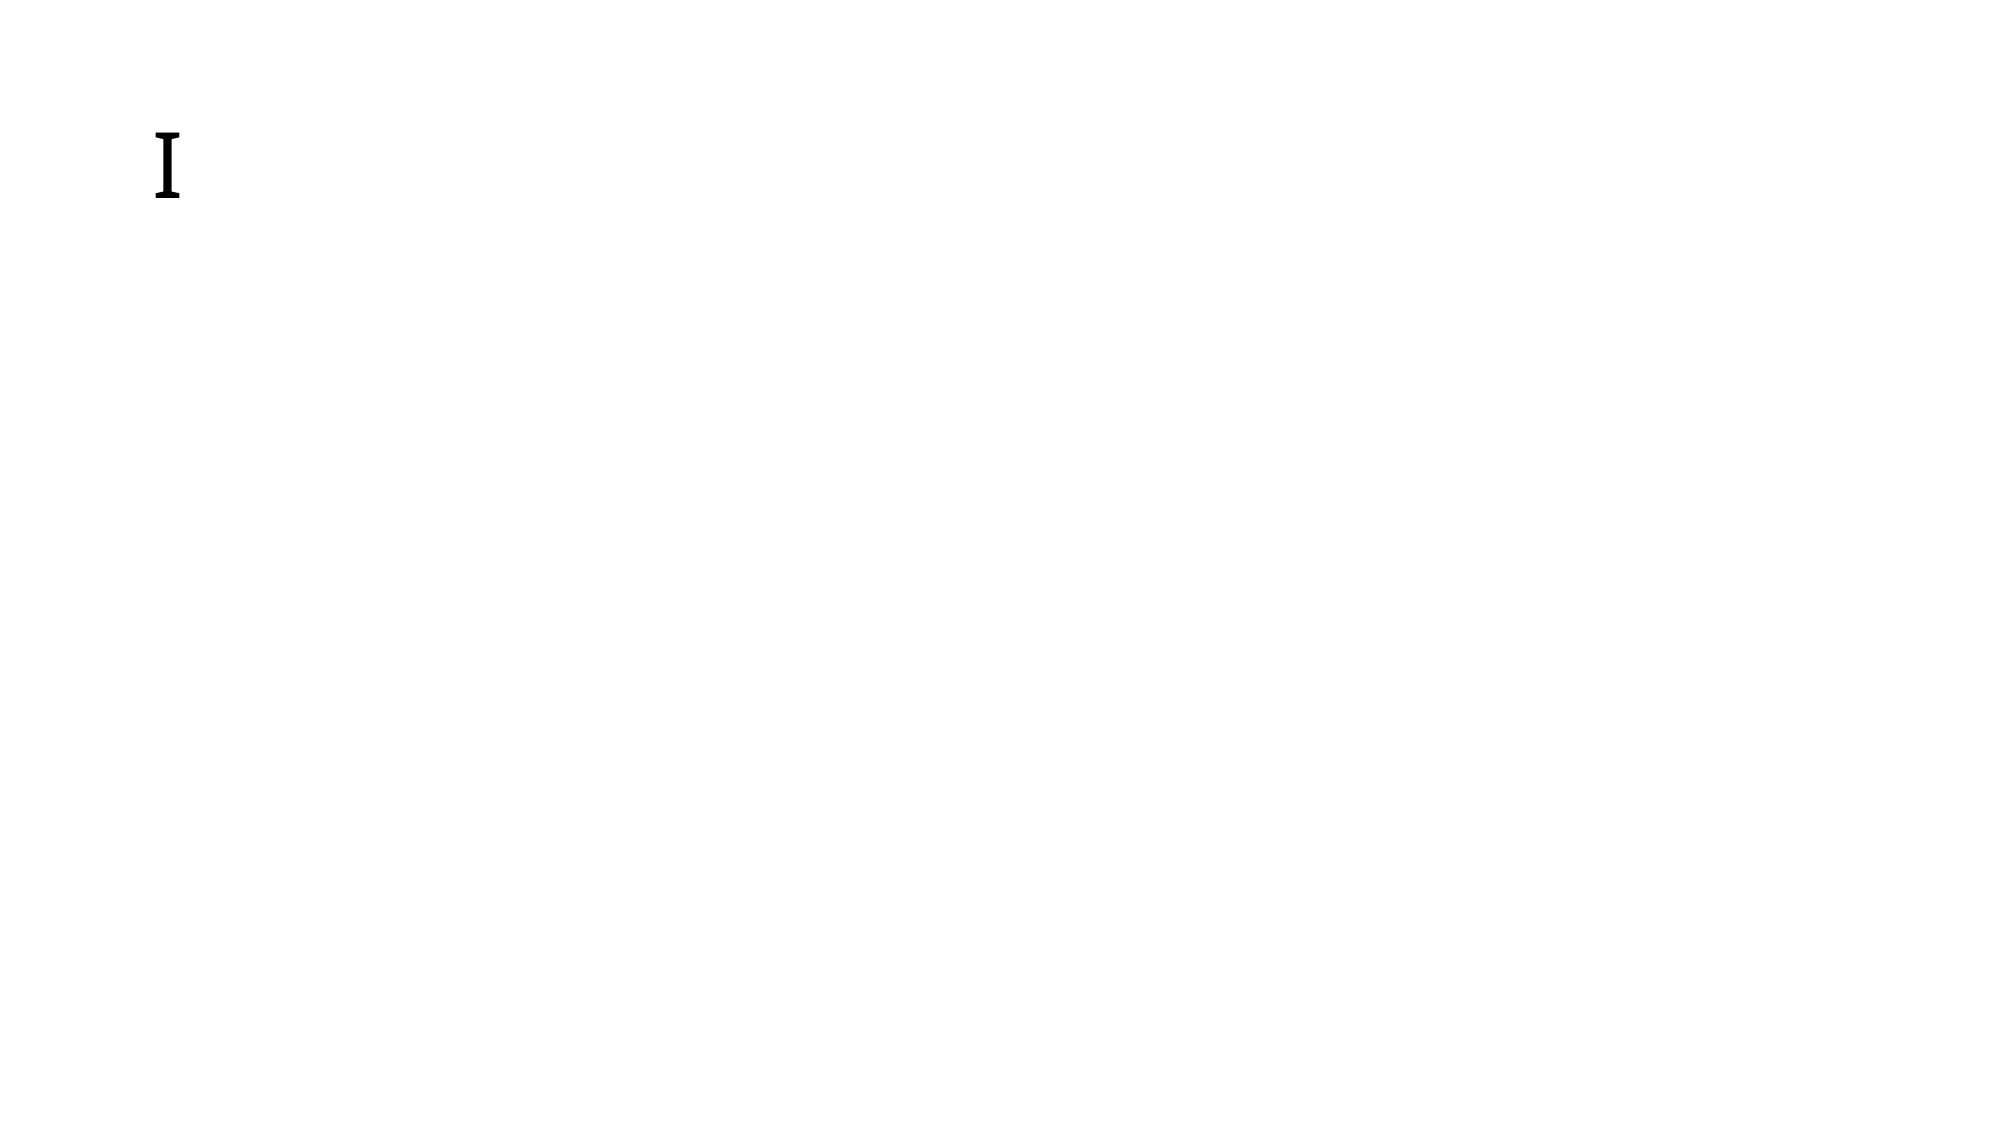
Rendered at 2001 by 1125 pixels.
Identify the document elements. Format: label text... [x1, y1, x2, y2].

title I [137, 59, 1863, 278]
